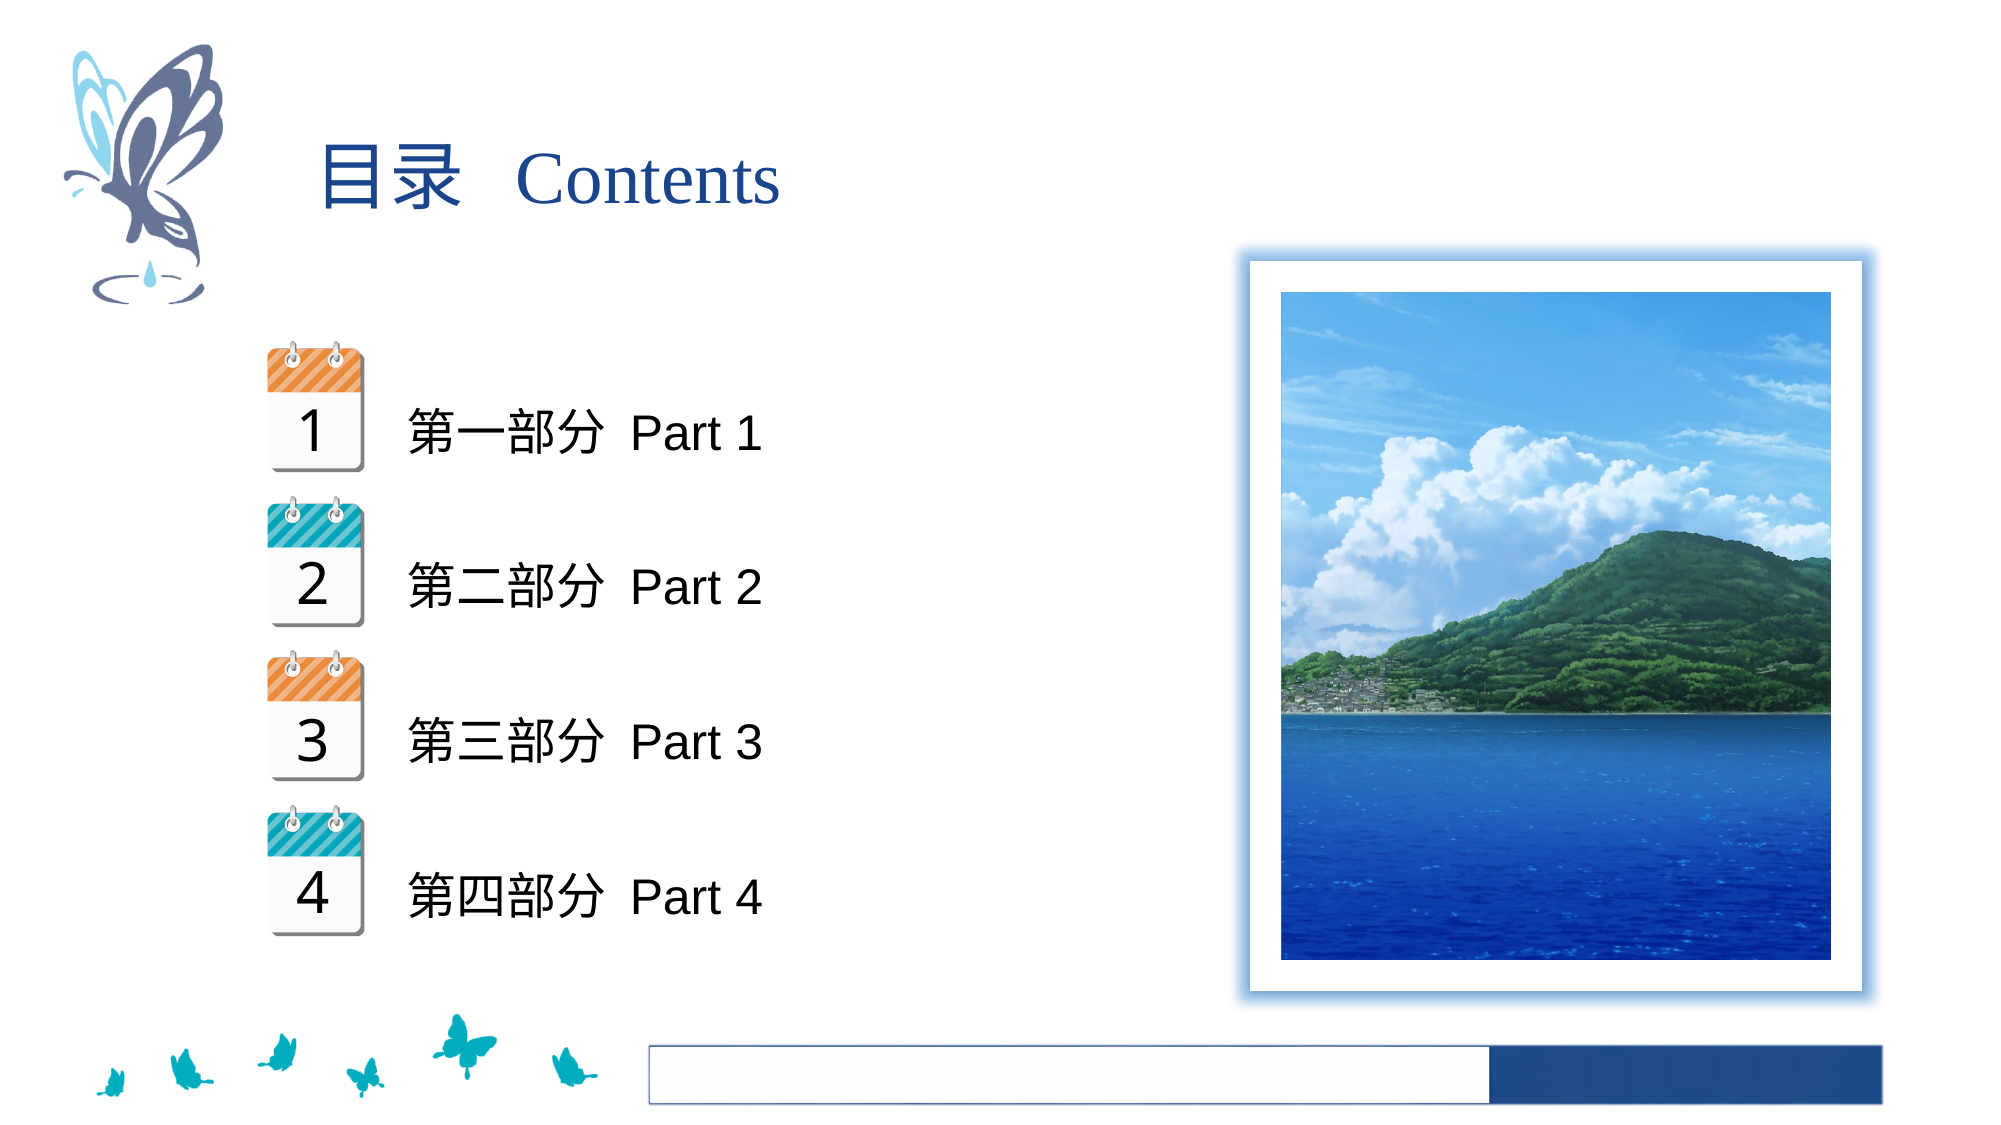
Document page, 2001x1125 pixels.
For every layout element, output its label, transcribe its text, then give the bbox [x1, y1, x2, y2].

picture [251, 644, 376, 786]
picture [1281, 291, 1832, 960]
text_box 第二部分 Part 2 [391, 538, 1146, 632]
text_box 第一部分 Part 1 [391, 383, 1146, 477]
text_box 第四部分 Part 4 [391, 847, 1146, 941]
picture [251, 335, 376, 477]
picture [630, 1040, 1895, 1119]
picture [251, 490, 376, 632]
text_box 第三部分 Part 3 [391, 692, 1146, 786]
picture [0, 23, 300, 323]
picture [251, 799, 376, 941]
picture [71, 1012, 615, 1119]
